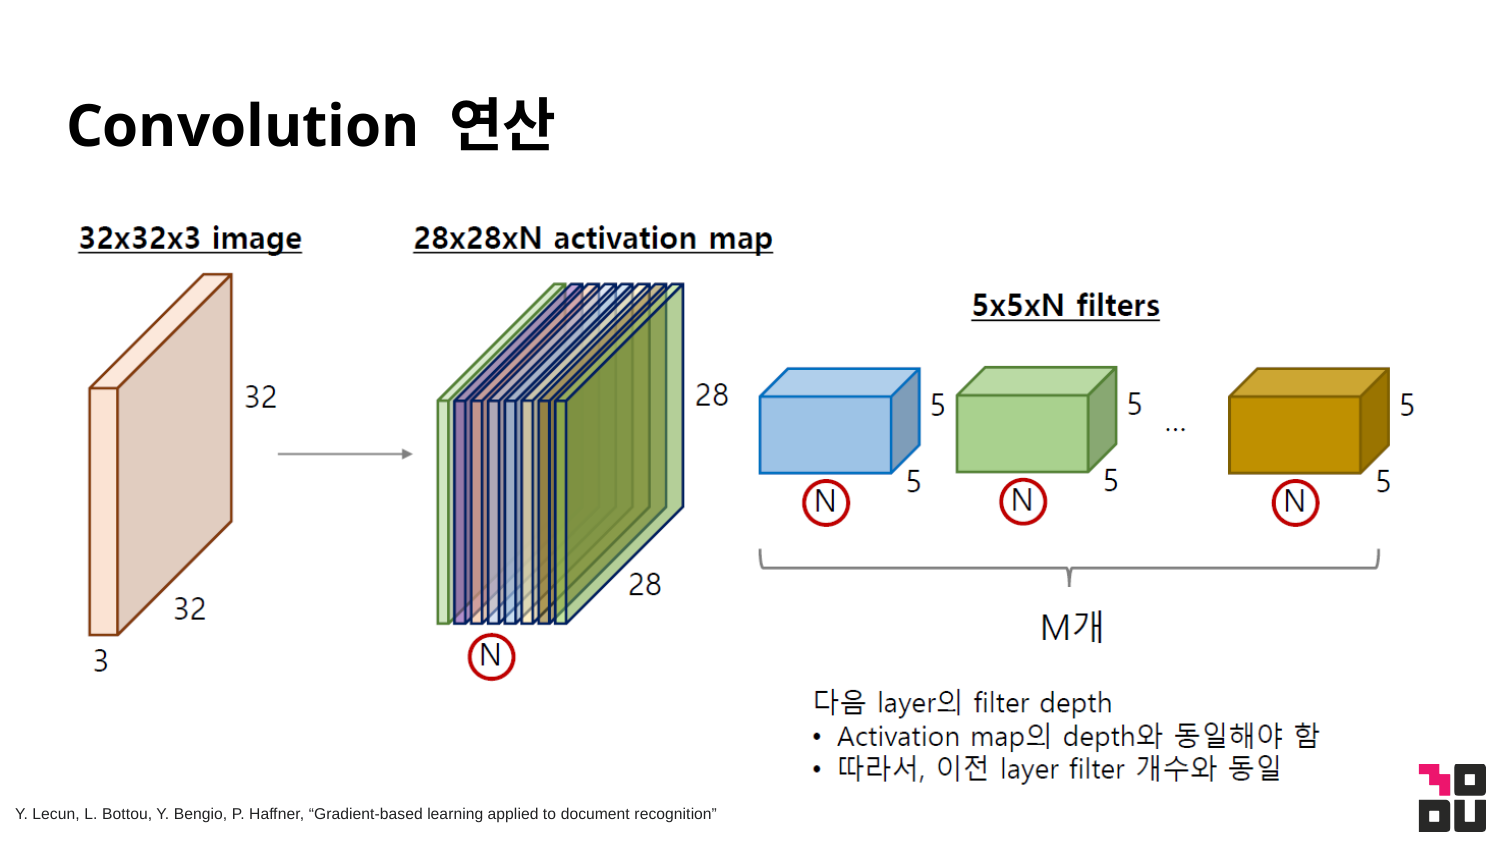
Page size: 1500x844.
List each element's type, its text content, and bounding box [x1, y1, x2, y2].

picture [47, 208, 1488, 832]
title Convolution 연산 [51, 72, 1449, 167]
text_box Y. Lecun, L. Bottou, Y. Bengio, P. Haffner, “Gradient-based learning applied to document recognition” [0, 789, 1162, 844]
